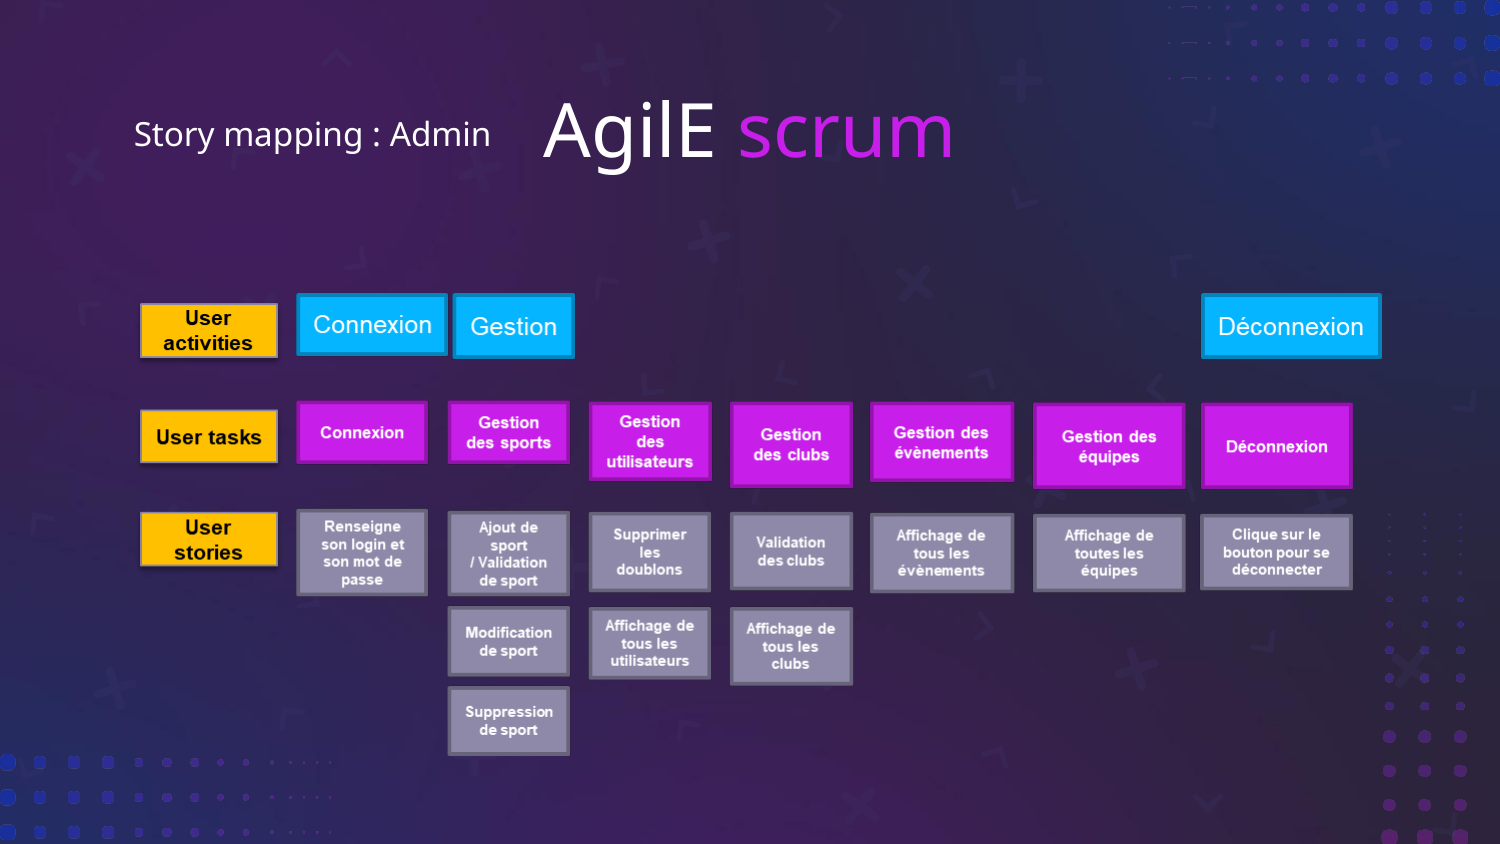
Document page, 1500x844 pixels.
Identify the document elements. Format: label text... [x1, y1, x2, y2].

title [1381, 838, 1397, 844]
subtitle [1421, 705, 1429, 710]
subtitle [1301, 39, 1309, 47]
list Story mapping : Admin [133, 112, 1398, 668]
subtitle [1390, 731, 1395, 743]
title AgilE scrum [118, 88, 1382, 167]
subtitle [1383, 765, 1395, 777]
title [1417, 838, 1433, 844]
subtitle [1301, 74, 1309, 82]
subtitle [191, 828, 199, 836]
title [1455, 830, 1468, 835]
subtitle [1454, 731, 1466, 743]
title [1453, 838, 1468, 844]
picture [0, 0, 1500, 844]
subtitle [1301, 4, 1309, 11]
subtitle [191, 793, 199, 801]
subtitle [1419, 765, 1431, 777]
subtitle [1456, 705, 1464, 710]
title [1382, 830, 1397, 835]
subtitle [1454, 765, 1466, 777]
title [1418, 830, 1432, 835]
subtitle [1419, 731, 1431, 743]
